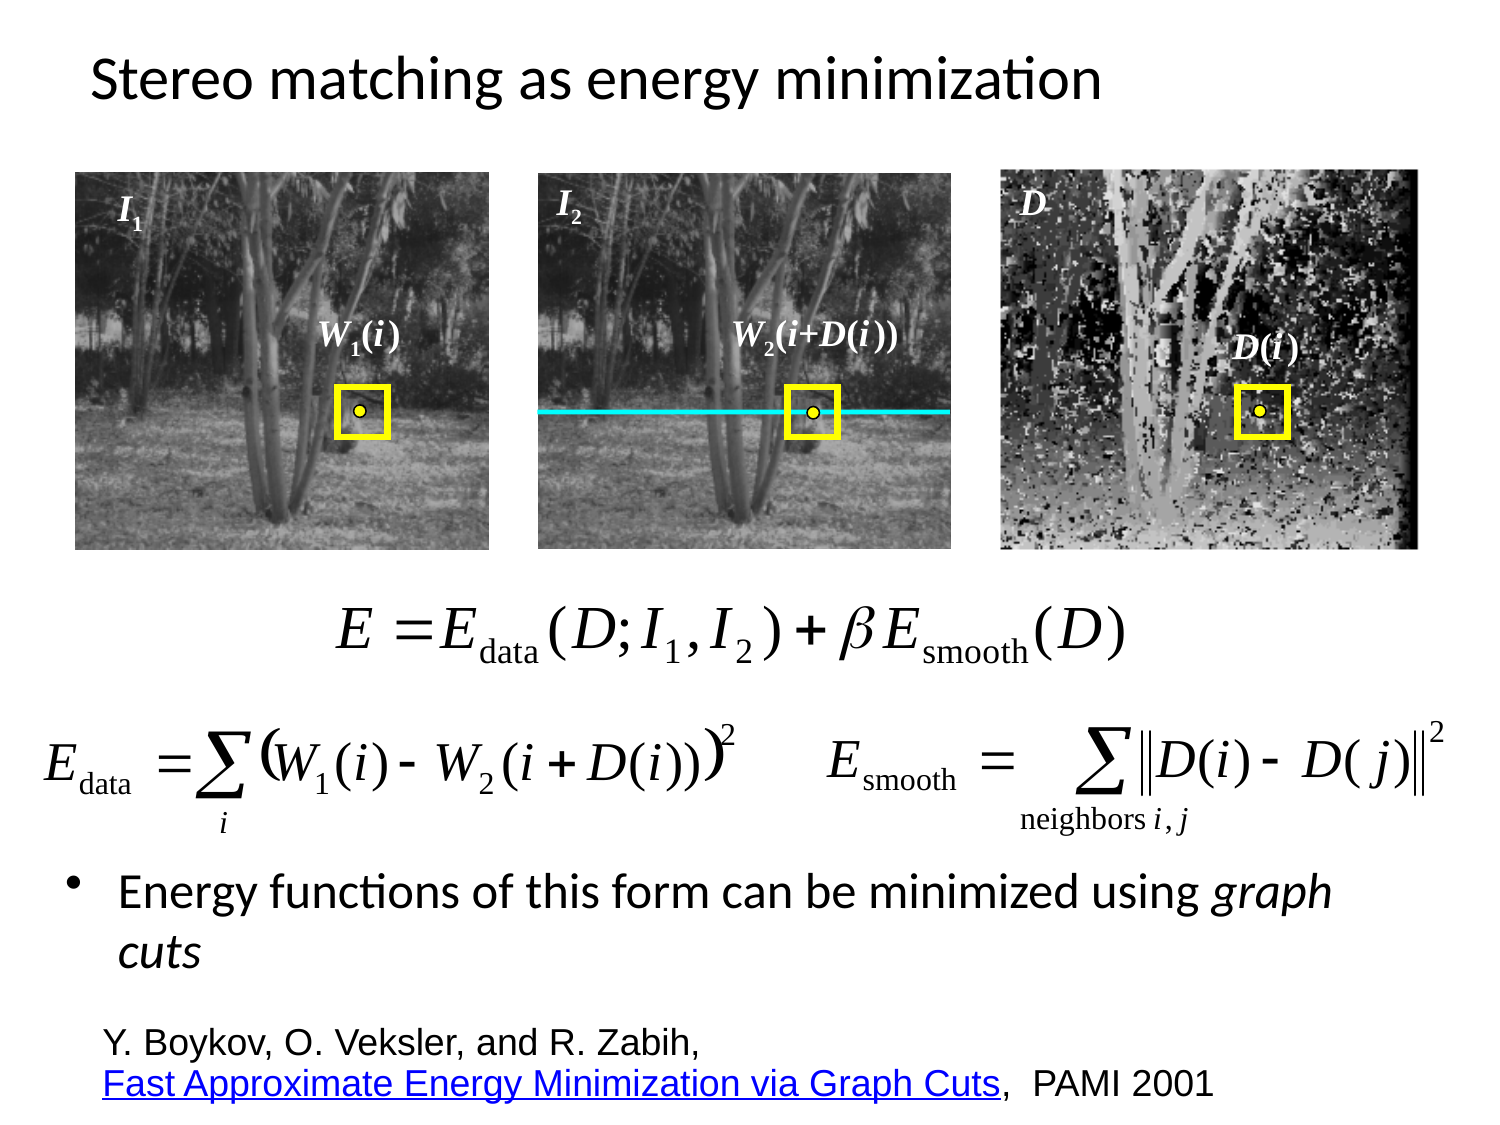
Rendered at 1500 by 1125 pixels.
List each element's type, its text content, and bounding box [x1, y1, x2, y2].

list Energy functions of this form can be minimized using graph cuts [49, 849, 1363, 988]
picture [537, 172, 952, 550]
text_box Y. Boykov, O. Veksler, and R. Zabih, Fast Approximate Energy Minimization via Graph Cuts, PAMI 2001 [12, 1016, 1400, 1112]
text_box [787, 386, 838, 438]
picture [984, 149, 1426, 567]
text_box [337, 386, 388, 438]
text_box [817, 708, 1454, 851]
title Stereo matching as energy minimization [74, 0, 1426, 151]
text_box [324, 587, 1139, 680]
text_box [1237, 386, 1288, 438]
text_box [34, 712, 745, 845]
picture [74, 172, 490, 550]
